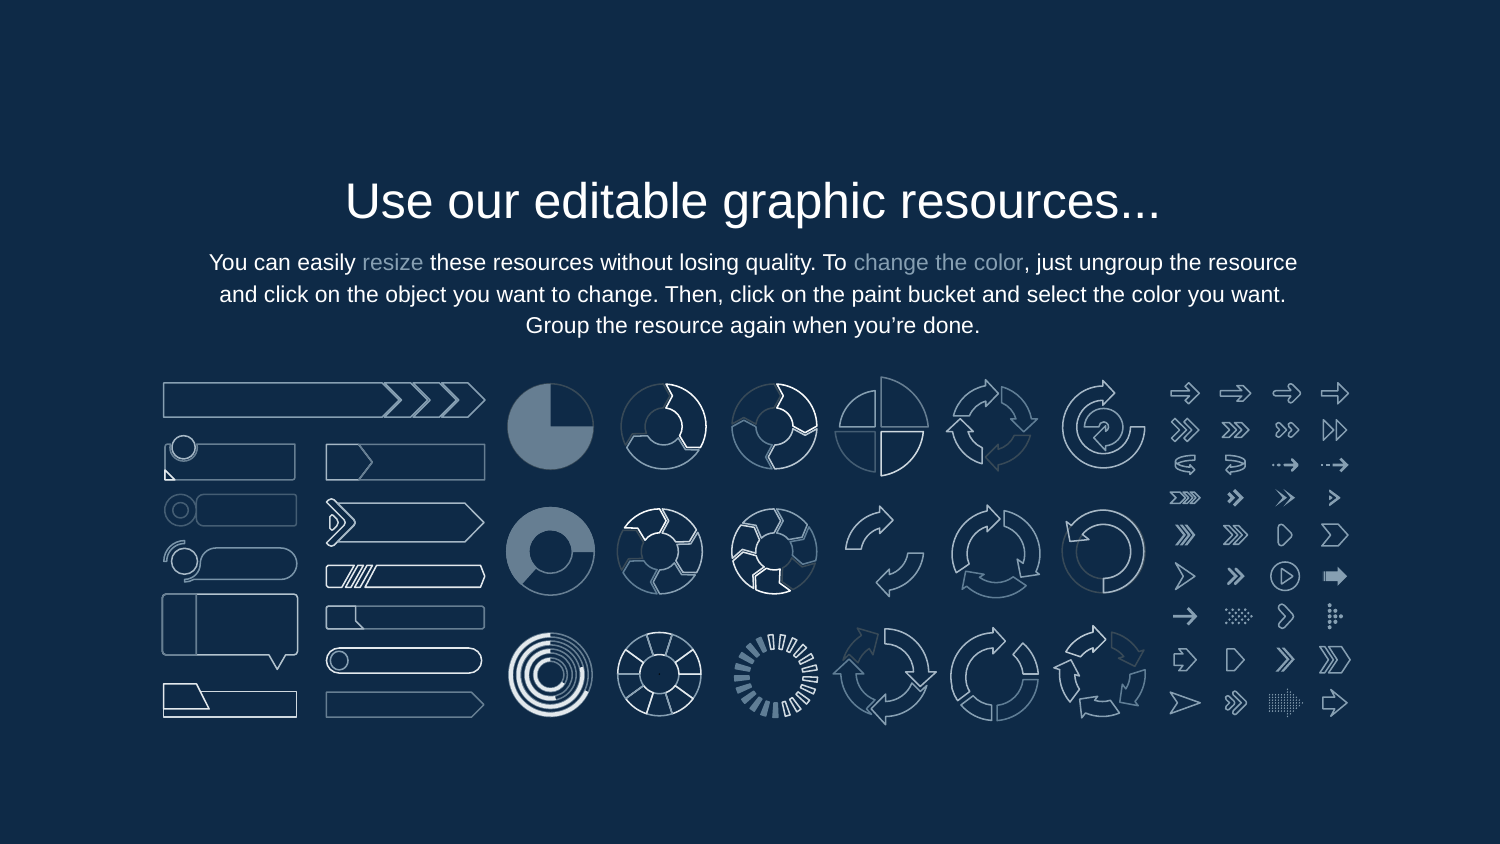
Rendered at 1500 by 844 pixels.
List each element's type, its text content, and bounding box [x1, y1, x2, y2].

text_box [1048, 380, 1145, 469]
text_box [326, 444, 485, 481]
text_box [1273, 383, 1301, 403]
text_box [326, 564, 485, 588]
text_box [1225, 455, 1246, 475]
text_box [845, 505, 924, 597]
text_box [1322, 689, 1348, 717]
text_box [326, 498, 485, 547]
text_box [1170, 692, 1201, 714]
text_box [162, 593, 298, 670]
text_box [834, 376, 929, 477]
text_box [163, 540, 298, 583]
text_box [1053, 625, 1146, 719]
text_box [506, 507, 595, 596]
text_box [1174, 524, 1196, 546]
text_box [507, 383, 594, 470]
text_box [1268, 688, 1304, 718]
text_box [494, 618, 607, 731]
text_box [946, 379, 1038, 472]
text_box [1320, 457, 1349, 473]
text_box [1326, 602, 1344, 630]
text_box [611, 383, 709, 470]
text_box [163, 382, 486, 418]
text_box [164, 435, 296, 481]
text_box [326, 647, 482, 674]
text_box [1226, 648, 1245, 671]
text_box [1274, 422, 1300, 438]
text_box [1224, 608, 1254, 625]
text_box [1222, 422, 1250, 438]
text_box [1323, 419, 1347, 441]
list You can easily resize these resources without losing quality. To change the color, just ungroup the resource and click on the object you want to change. Then, click on the paint bucket and select the color you want. Group the resource again when you’re done. [175, 251, 1332, 331]
text_box [1220, 385, 1251, 402]
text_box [1223, 525, 1248, 545]
text_box [1278, 604, 1294, 629]
text_box [1171, 382, 1200, 404]
text_box [1321, 382, 1349, 404]
text_box [1173, 607, 1198, 626]
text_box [734, 634, 818, 718]
title Use our editable graphic resources... [175, 153, 1332, 233]
text_box [326, 692, 484, 718]
text_box [1322, 566, 1348, 586]
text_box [1170, 491, 1201, 504]
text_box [1224, 690, 1248, 715]
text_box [1275, 647, 1296, 672]
text_box [1278, 524, 1292, 546]
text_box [617, 632, 702, 717]
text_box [163, 683, 297, 718]
text_box [1321, 524, 1348, 546]
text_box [1271, 458, 1300, 472]
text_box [1227, 488, 1245, 507]
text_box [1226, 567, 1246, 586]
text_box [1319, 646, 1351, 674]
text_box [730, 508, 819, 595]
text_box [945, 627, 1039, 721]
text_box [1174, 648, 1197, 671]
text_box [832, 627, 937, 725]
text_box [1274, 488, 1296, 507]
text_box [1270, 561, 1300, 591]
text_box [1171, 418, 1199, 442]
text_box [943, 504, 1041, 598]
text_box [731, 383, 818, 470]
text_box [615, 508, 705, 595]
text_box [326, 605, 485, 630]
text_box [1328, 489, 1341, 507]
text_box [1175, 562, 1195, 590]
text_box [1048, 509, 1146, 594]
text_box [164, 494, 297, 526]
text_box [1175, 455, 1195, 475]
